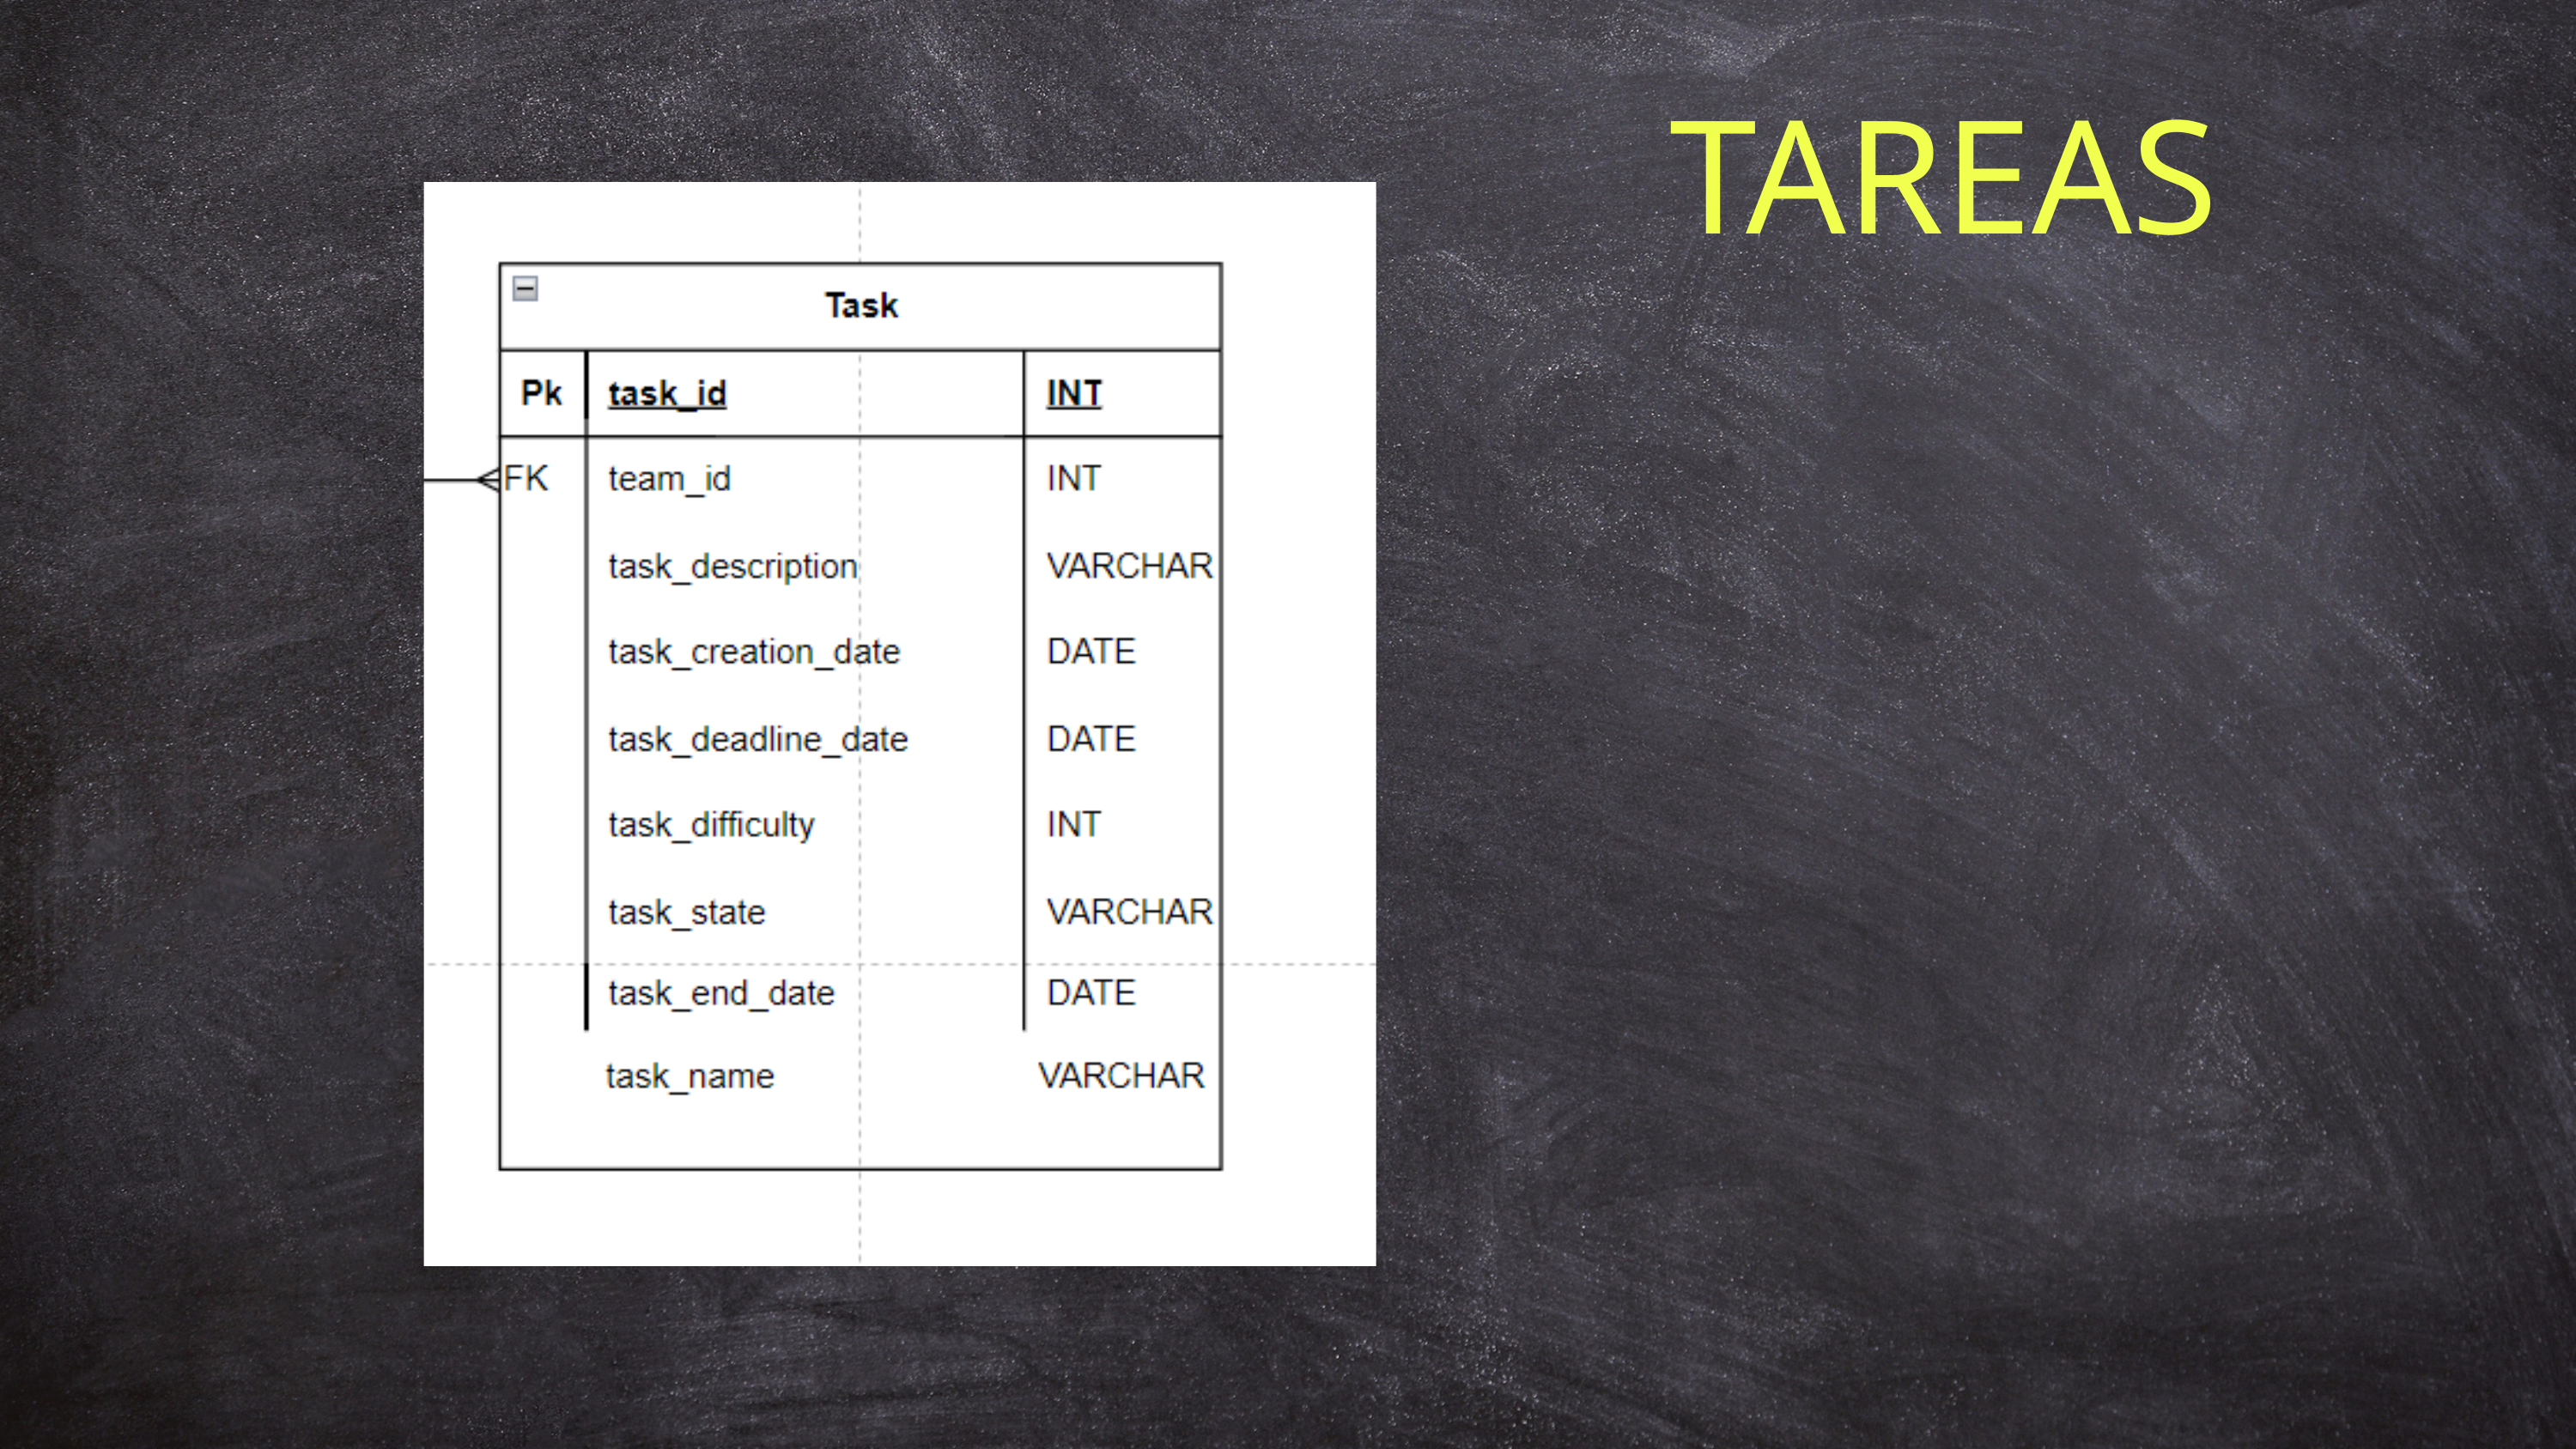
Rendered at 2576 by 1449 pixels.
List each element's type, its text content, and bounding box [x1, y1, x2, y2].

text_box [0, 0, 2576, 1449]
text_box [423, 182, 1376, 1266]
text_box TAREAS [1669, 127, 2576, 266]
